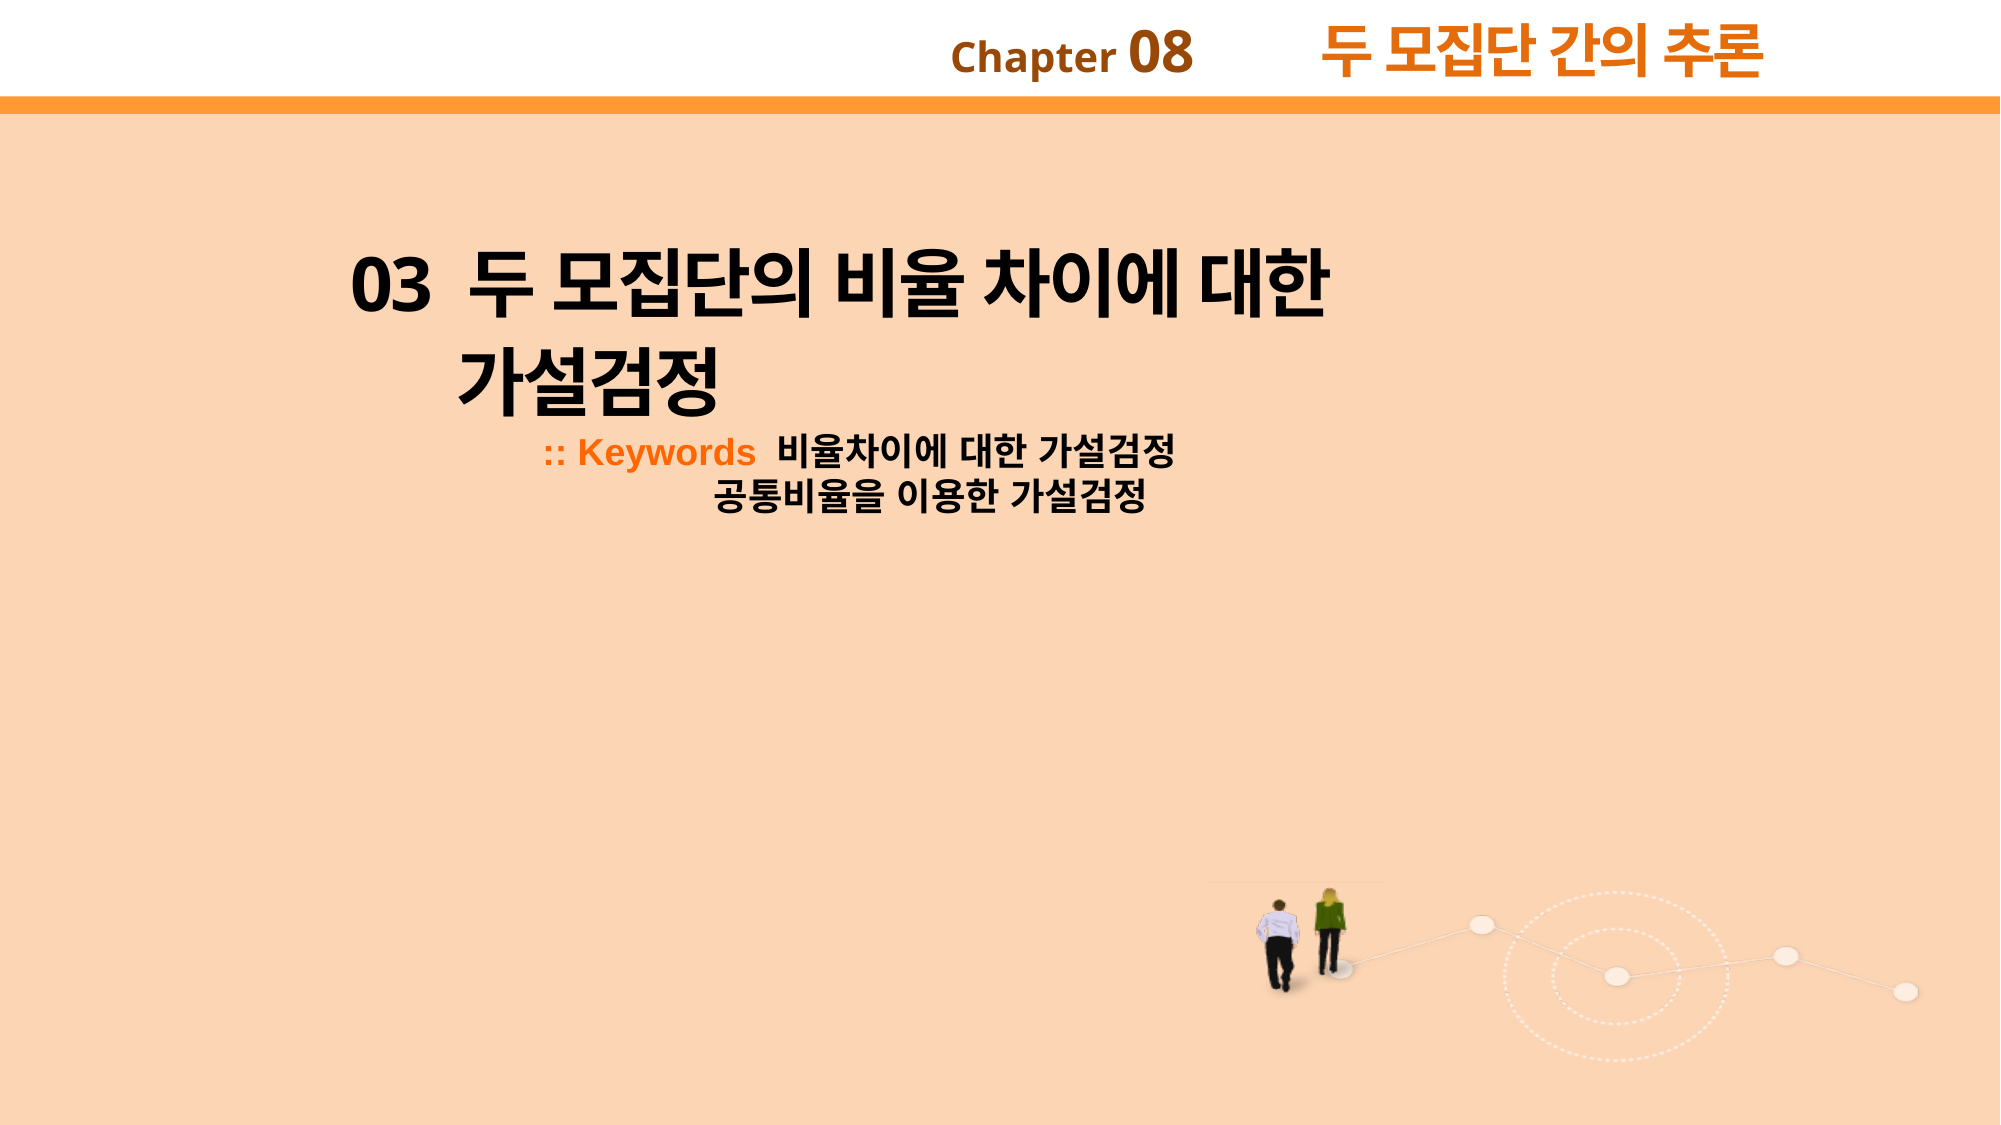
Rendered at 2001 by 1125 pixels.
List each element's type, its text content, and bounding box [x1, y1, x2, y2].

text_box :: Keywords 비율차이에 대한 가설검정 공통비율을 이용한 가설검정 [527, 421, 1662, 526]
picture [1207, 881, 1932, 1104]
text_box 03 두 모집단의 비율 차이에 대한 가설검정 [335, 220, 1578, 433]
